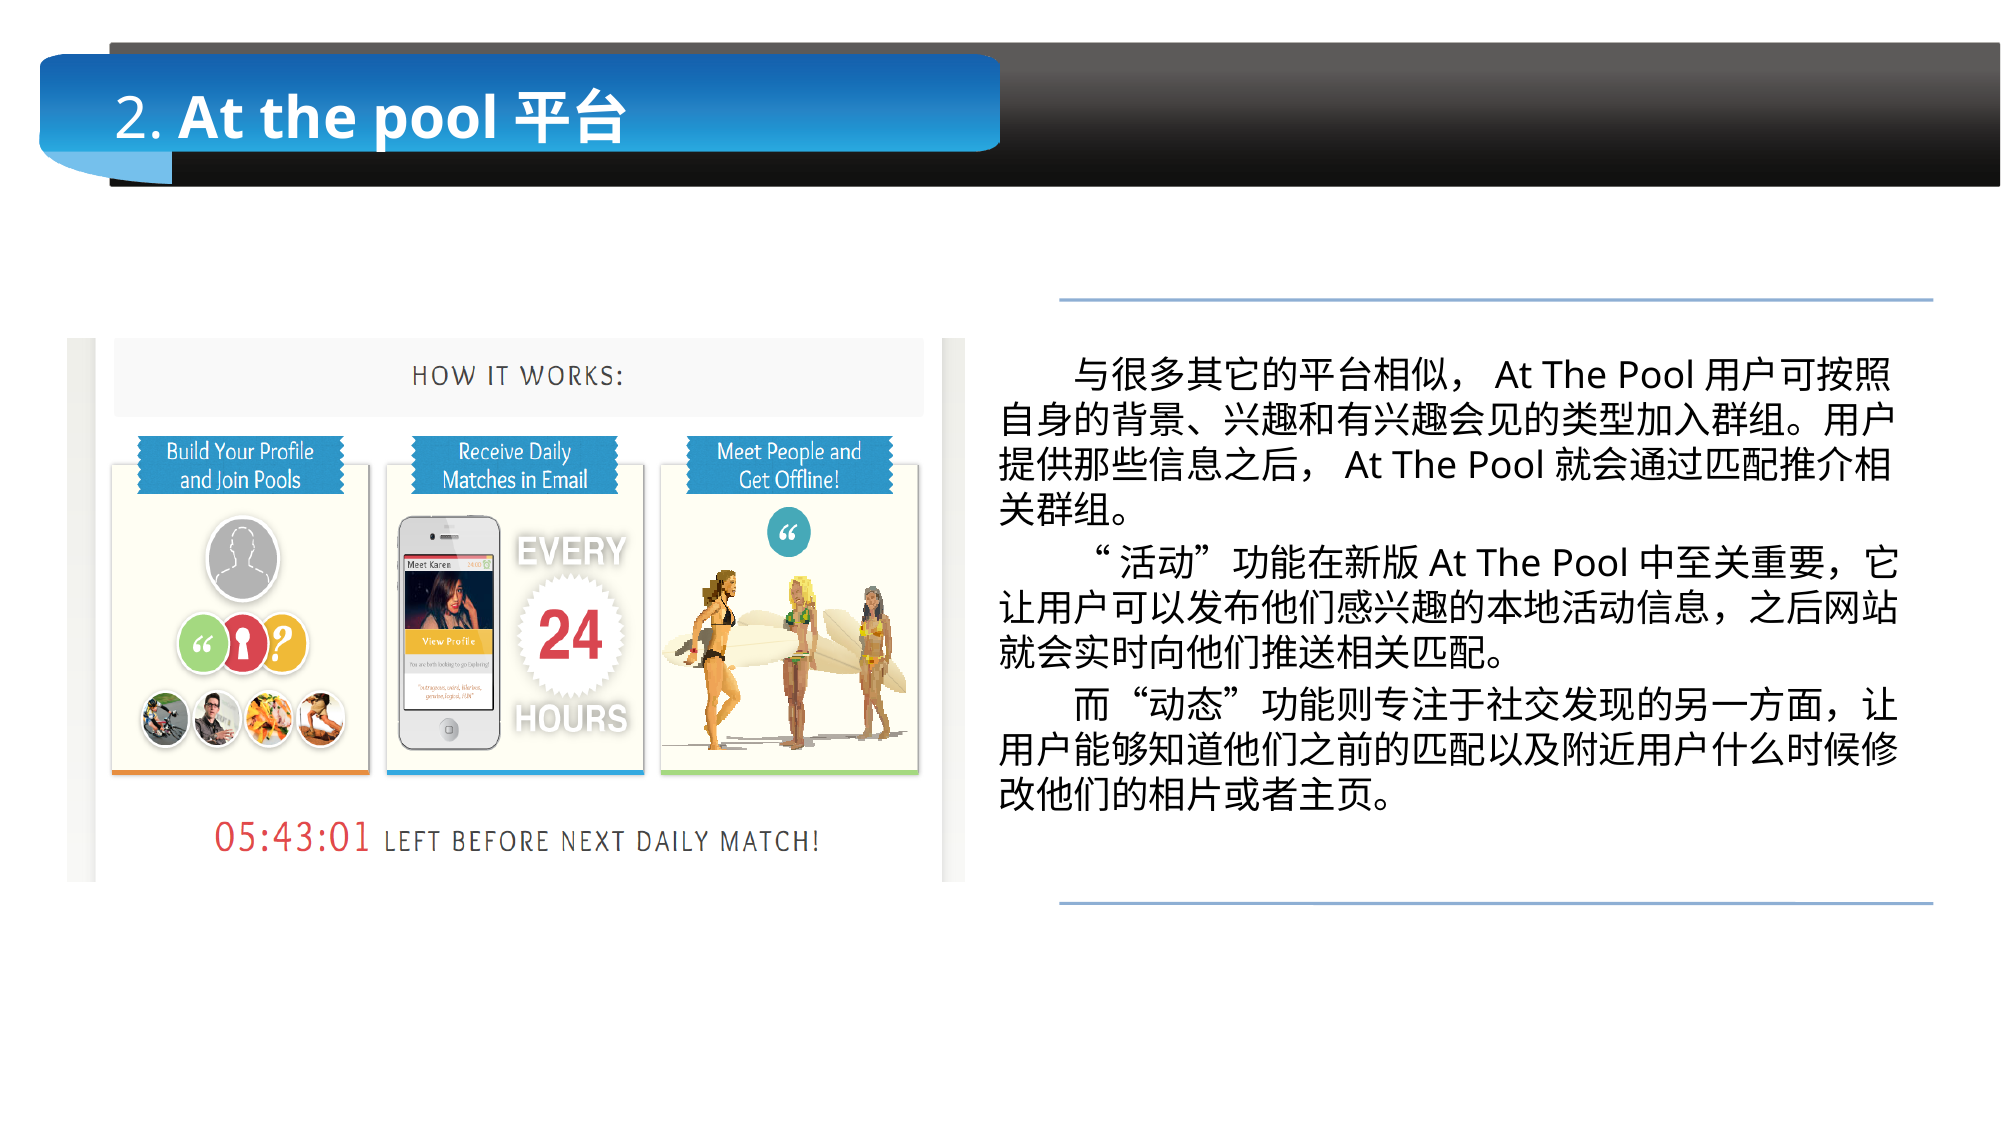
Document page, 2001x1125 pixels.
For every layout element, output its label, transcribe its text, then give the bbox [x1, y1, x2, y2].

picture [109, 42, 2001, 187]
picture [66, 338, 965, 882]
title 2. At the pool平台 [99, 45, 1112, 185]
list 与很多其它的平台相似，At The Pool用户可按照自身的背景、兴趣和有兴趣会见的类型加入群组。用户提供那些信息之后，At The Pool就会通过匹配推介相关群组。 “活动”功能在新版At The Pool中至关重要，它让用户可以发布他们感兴趣的本地活动信息，之后网站就会实时向他们推送相关匹配。 而“动态”功能则专注于社交发现的另一方面，让用户能够知道他们之前的匹配以及附近用户什么时候修改他们的相片或者主页。 [983, 343, 1934, 867]
picture [39, 54, 99, 184]
